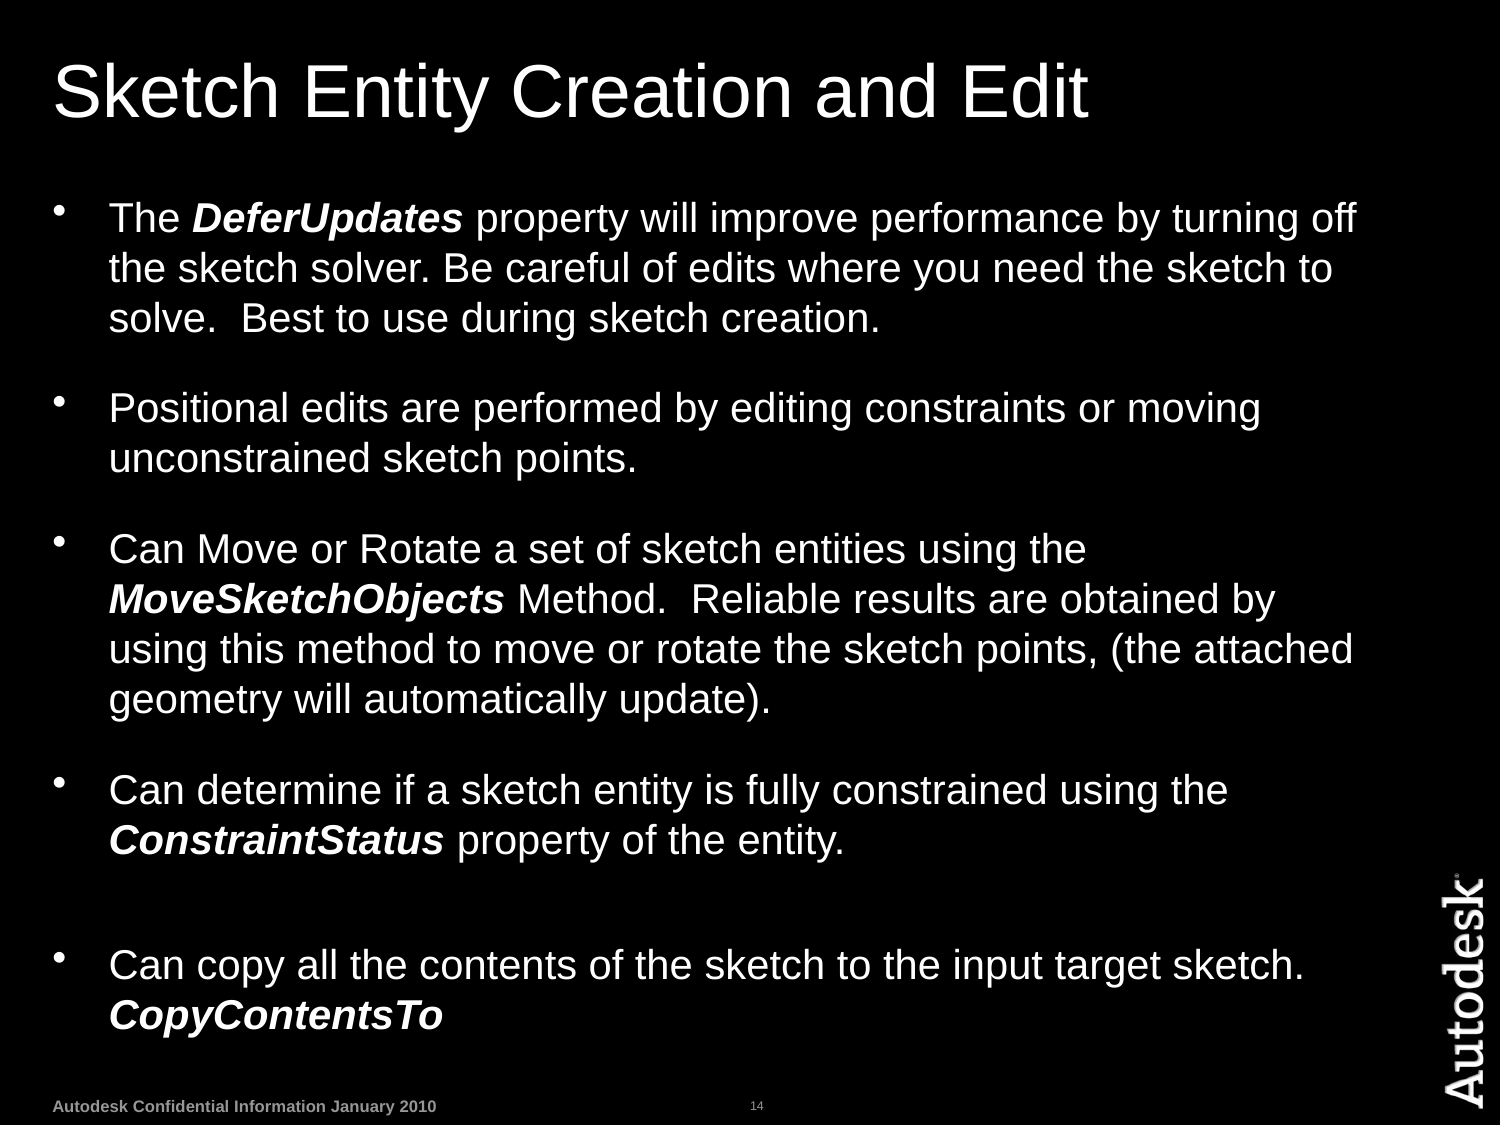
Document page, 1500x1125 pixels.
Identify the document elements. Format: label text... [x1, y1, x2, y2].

title Sketch Entity Creation and Edit [52, 22, 1376, 164]
picture [1402, 0, 1500, 1125]
list The DeferUpdates property will improve performance by turning off the sketch solver. Be careful of edits where you need the sketch to solve. Best to use during sketch creation. Positional edits are performed by editing constraints or moving unconstrained sketch points. Can Move or Rotate a set of sketch entities using the MoveSketchObjects Method. Reliable results are obtained by using this method to move or rotate the sketch points, (the attached geometry will automatically update). Can determine if a sketch entity is fully constrained using the ConstraintStatus property of the entity. Can copy all the contents of the sketch to the input target sketch. CopyContentsTo [52, 190, 1376, 1031]
